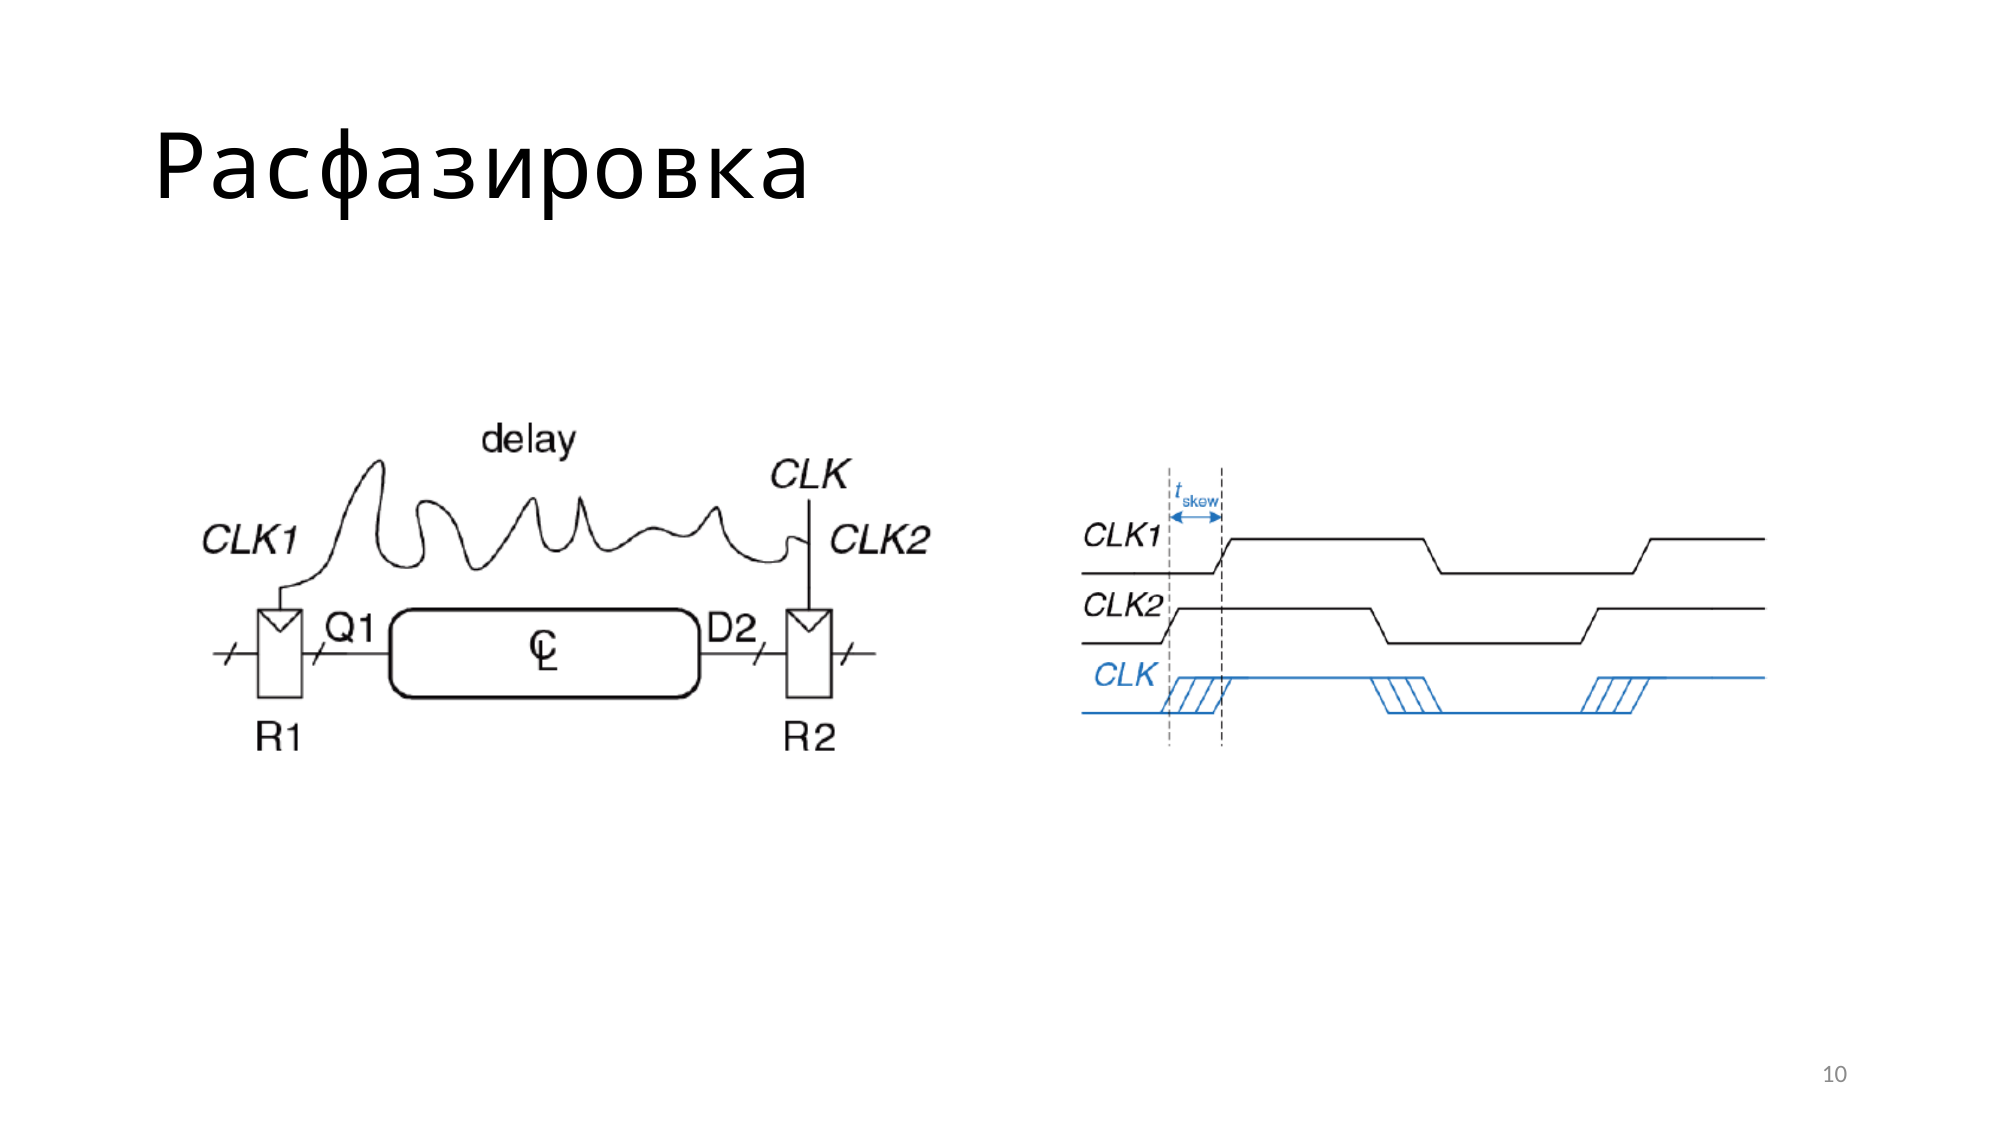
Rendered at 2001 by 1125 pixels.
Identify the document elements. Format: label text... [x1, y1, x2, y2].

picture [89, 396, 1829, 775]
title Расфазировка [137, 59, 1900, 278]
slide_number 10 [1412, 1042, 1863, 1103]
